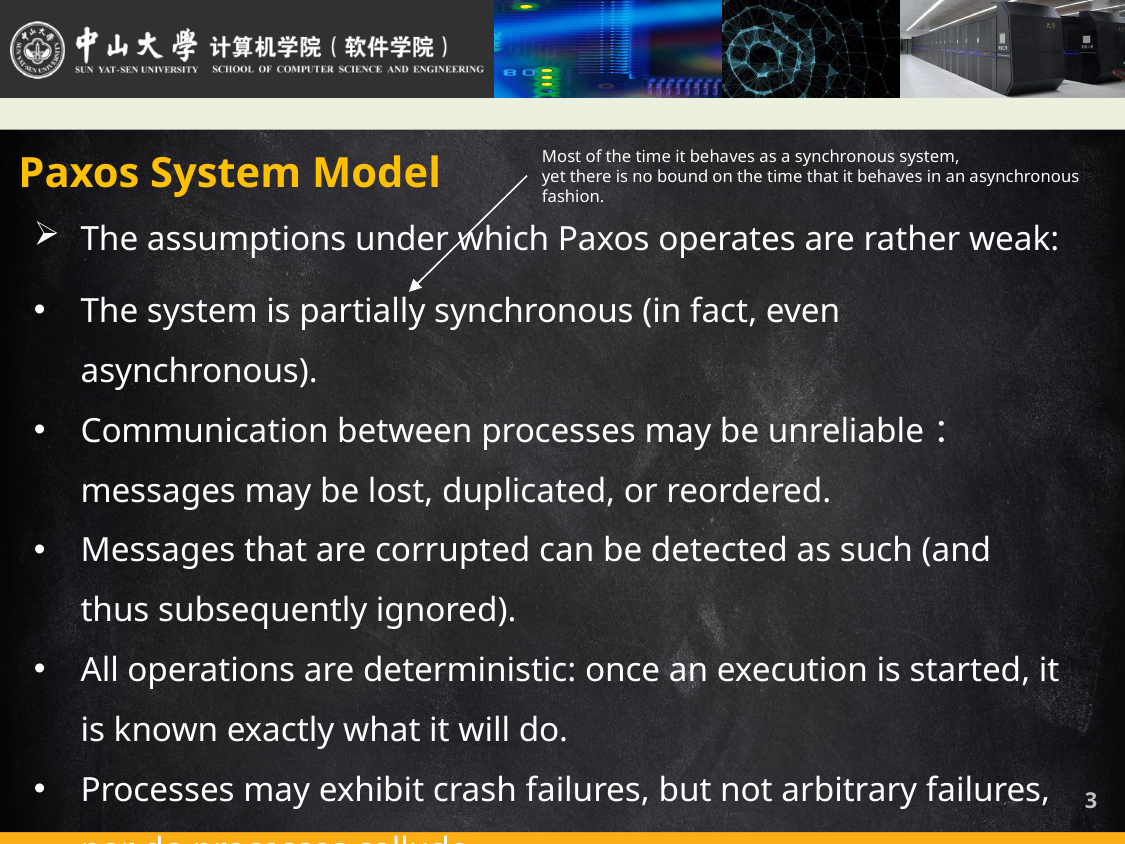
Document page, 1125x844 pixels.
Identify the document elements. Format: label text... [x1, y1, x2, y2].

picture [0, 130, 1125, 832]
text_box The system is partially synchronous (in fact, even asynchronous). Communication between processes may be unreliable：messages may be lost, duplicated, or reordered. Messages that are corrupted can be detected as such (and thus subsequently ignored). All operations are deterministic: once an execution is started, it is known exactly what it will do. Processes may exhibit crash failures, but not arbitrary failures, nor do processes collude. [19, 261, 1083, 844]
text_box The assumptions under which Paxos operates are rather weak: [19, 210, 403, 261]
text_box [408, 165, 528, 293]
text_box Paxos System Model [3, 138, 457, 204]
text_box Most of the time it behaves as a synchronous system, yet there is no bound on the time that it behaves in an asynchronous fashion. [527, 138, 1118, 213]
picture [0, 0, 1125, 98]
text_box The assumptions under which Paxos operates are rather weak: [532, 213, 1094, 265]
